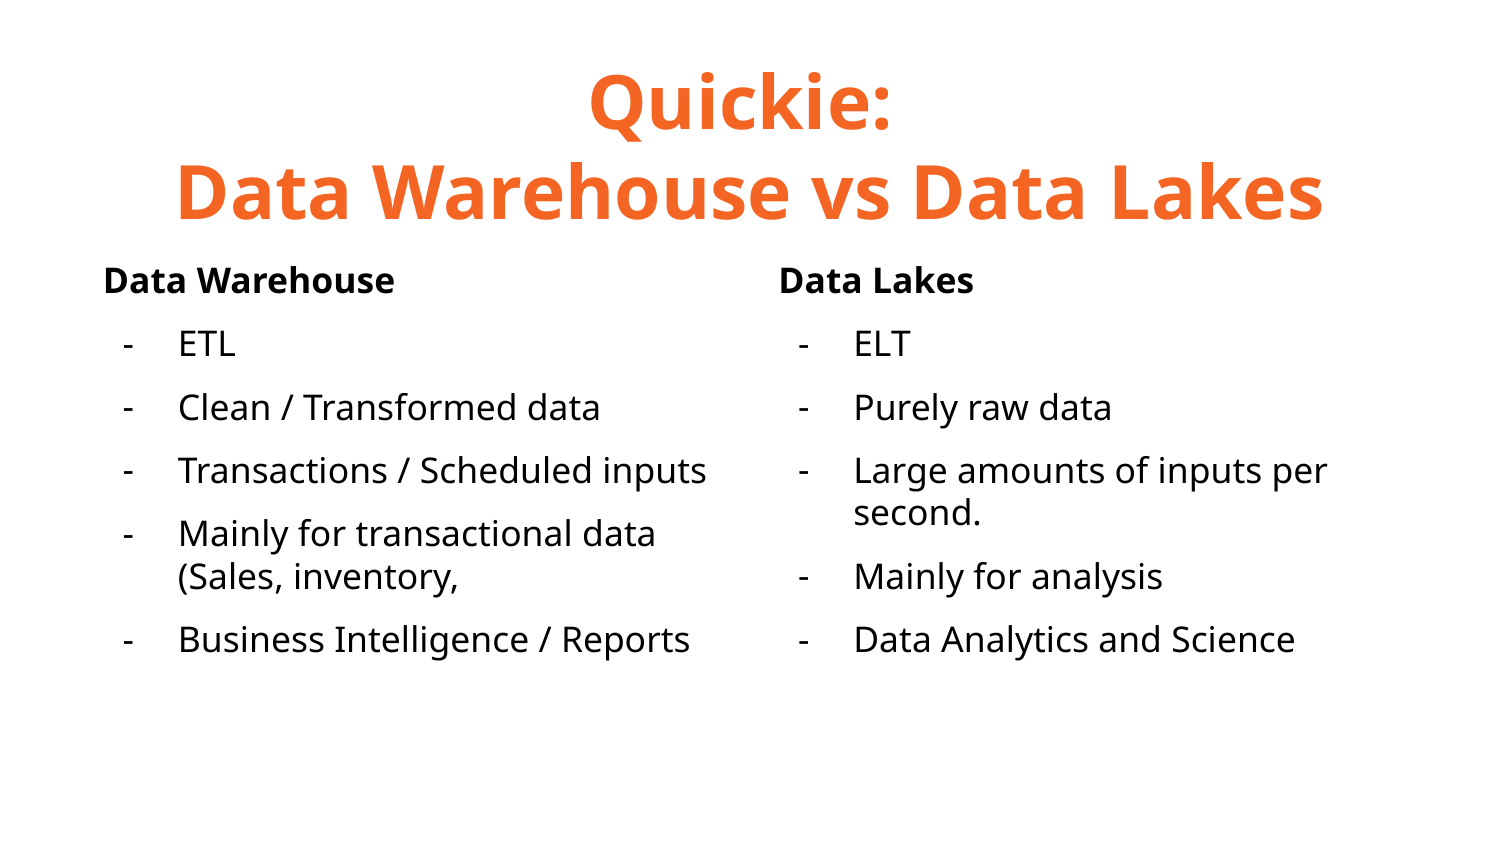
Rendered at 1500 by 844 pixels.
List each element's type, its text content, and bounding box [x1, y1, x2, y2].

title Data Warehouse ETL Clean / Transformed data Transactions / Scheduled inputs Mainly for transactional data (Sales, inventory, Business Intelligence / Reports [87, 242, 750, 746]
title Quickie: Data Warehouse vs Data Lakes [129, 39, 1371, 166]
title Data Lakes ELT Purely raw data Large amounts of inputs per second. Mainly for analysis Data Analytics and Science [763, 242, 1426, 746]
